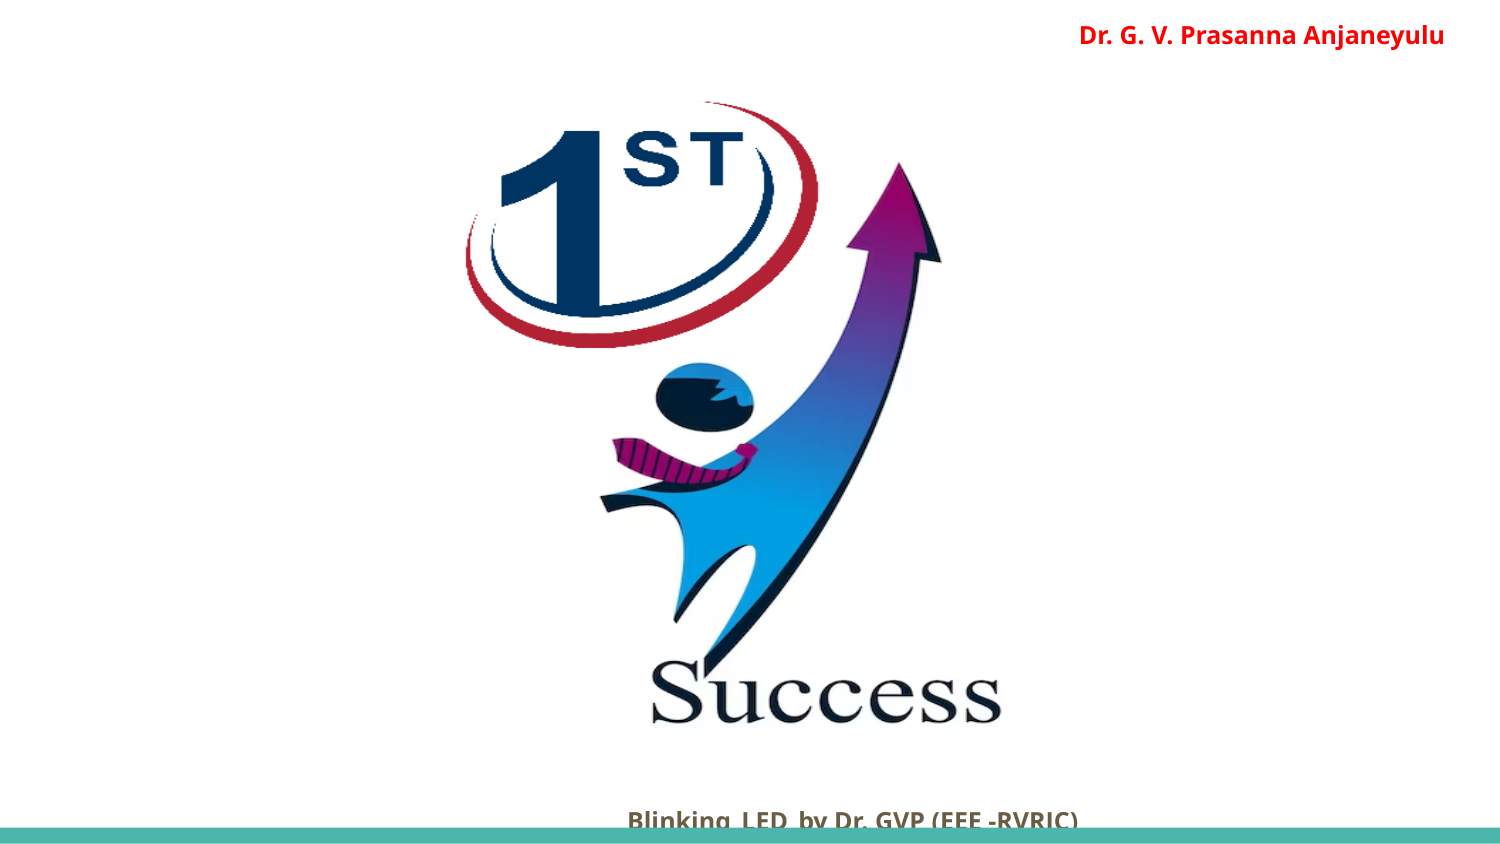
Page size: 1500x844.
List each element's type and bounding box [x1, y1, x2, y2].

picture [452, 96, 1007, 729]
